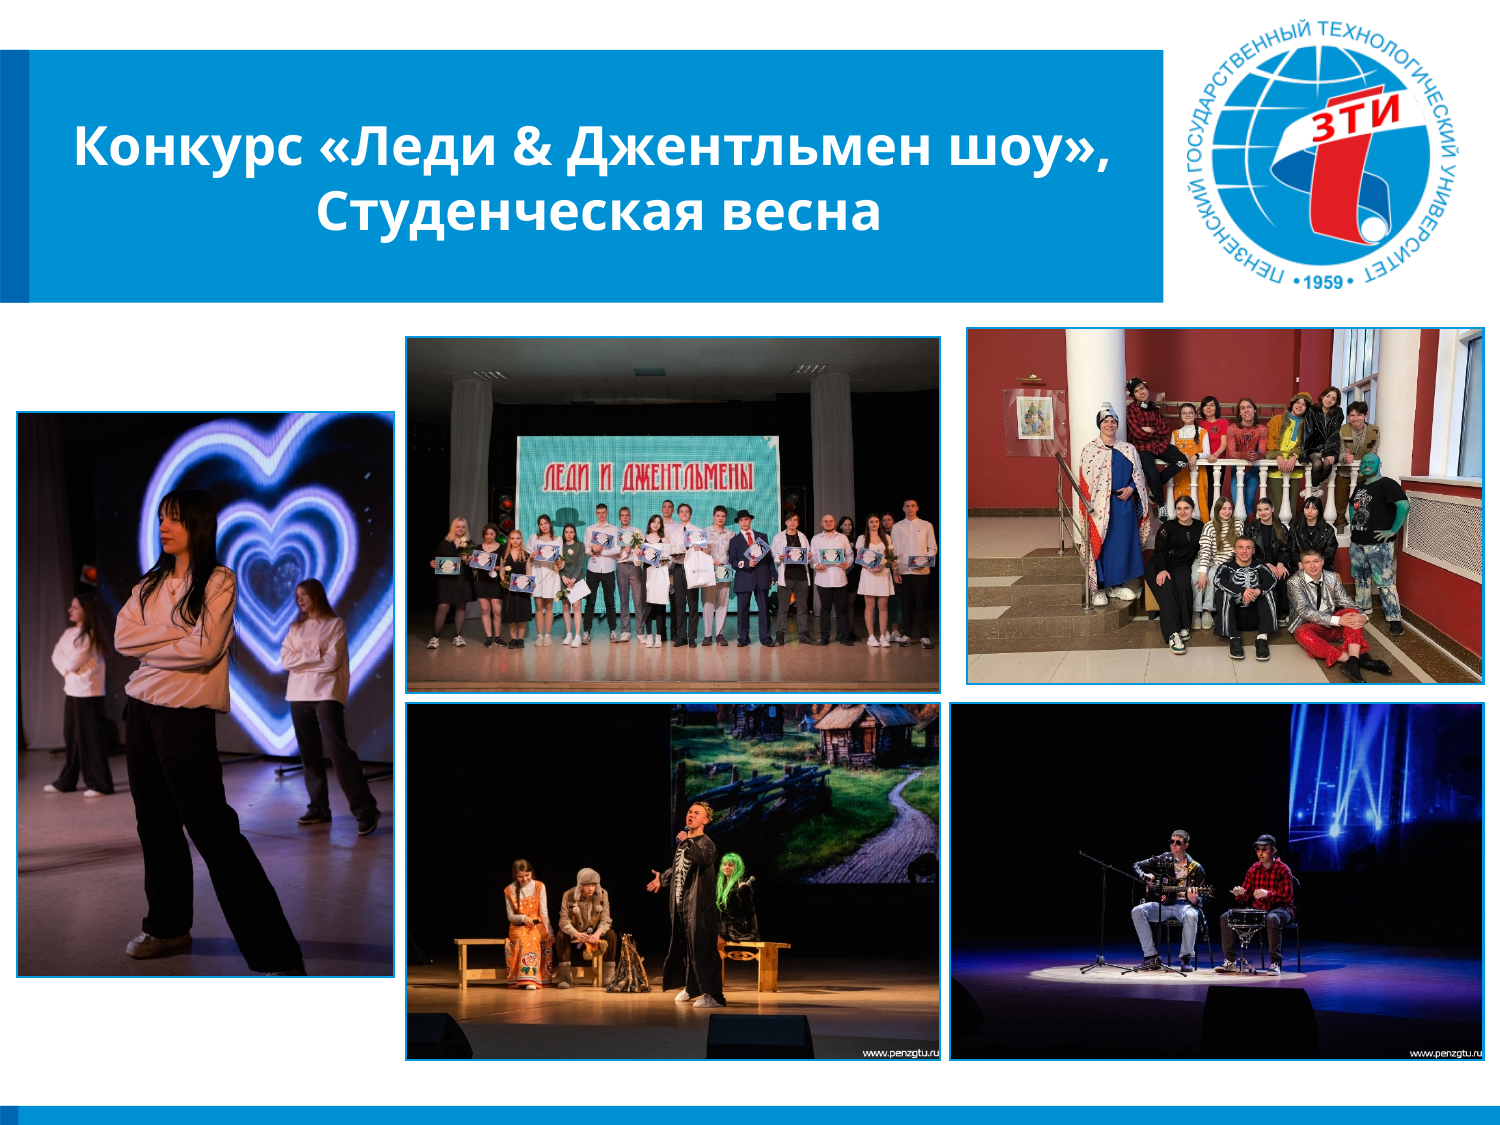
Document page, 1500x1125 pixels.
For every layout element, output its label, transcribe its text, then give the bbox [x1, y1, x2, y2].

picture [1186, 18, 1459, 289]
text_box [0, 1105, 19, 1125]
text_box [0, 49, 30, 303]
picture [969, 330, 1481, 682]
text_box [19, 1105, 1500, 1125]
picture [408, 705, 938, 1058]
text_box [30, 261, 1164, 303]
picture [19, 414, 392, 975]
picture [952, 705, 1481, 1058]
text_box [30, 49, 1164, 92]
picture [408, 339, 938, 691]
text_box Конкурс «Леди & Джентльмен шоу», Студенческая весна [30, 92, 1181, 261]
